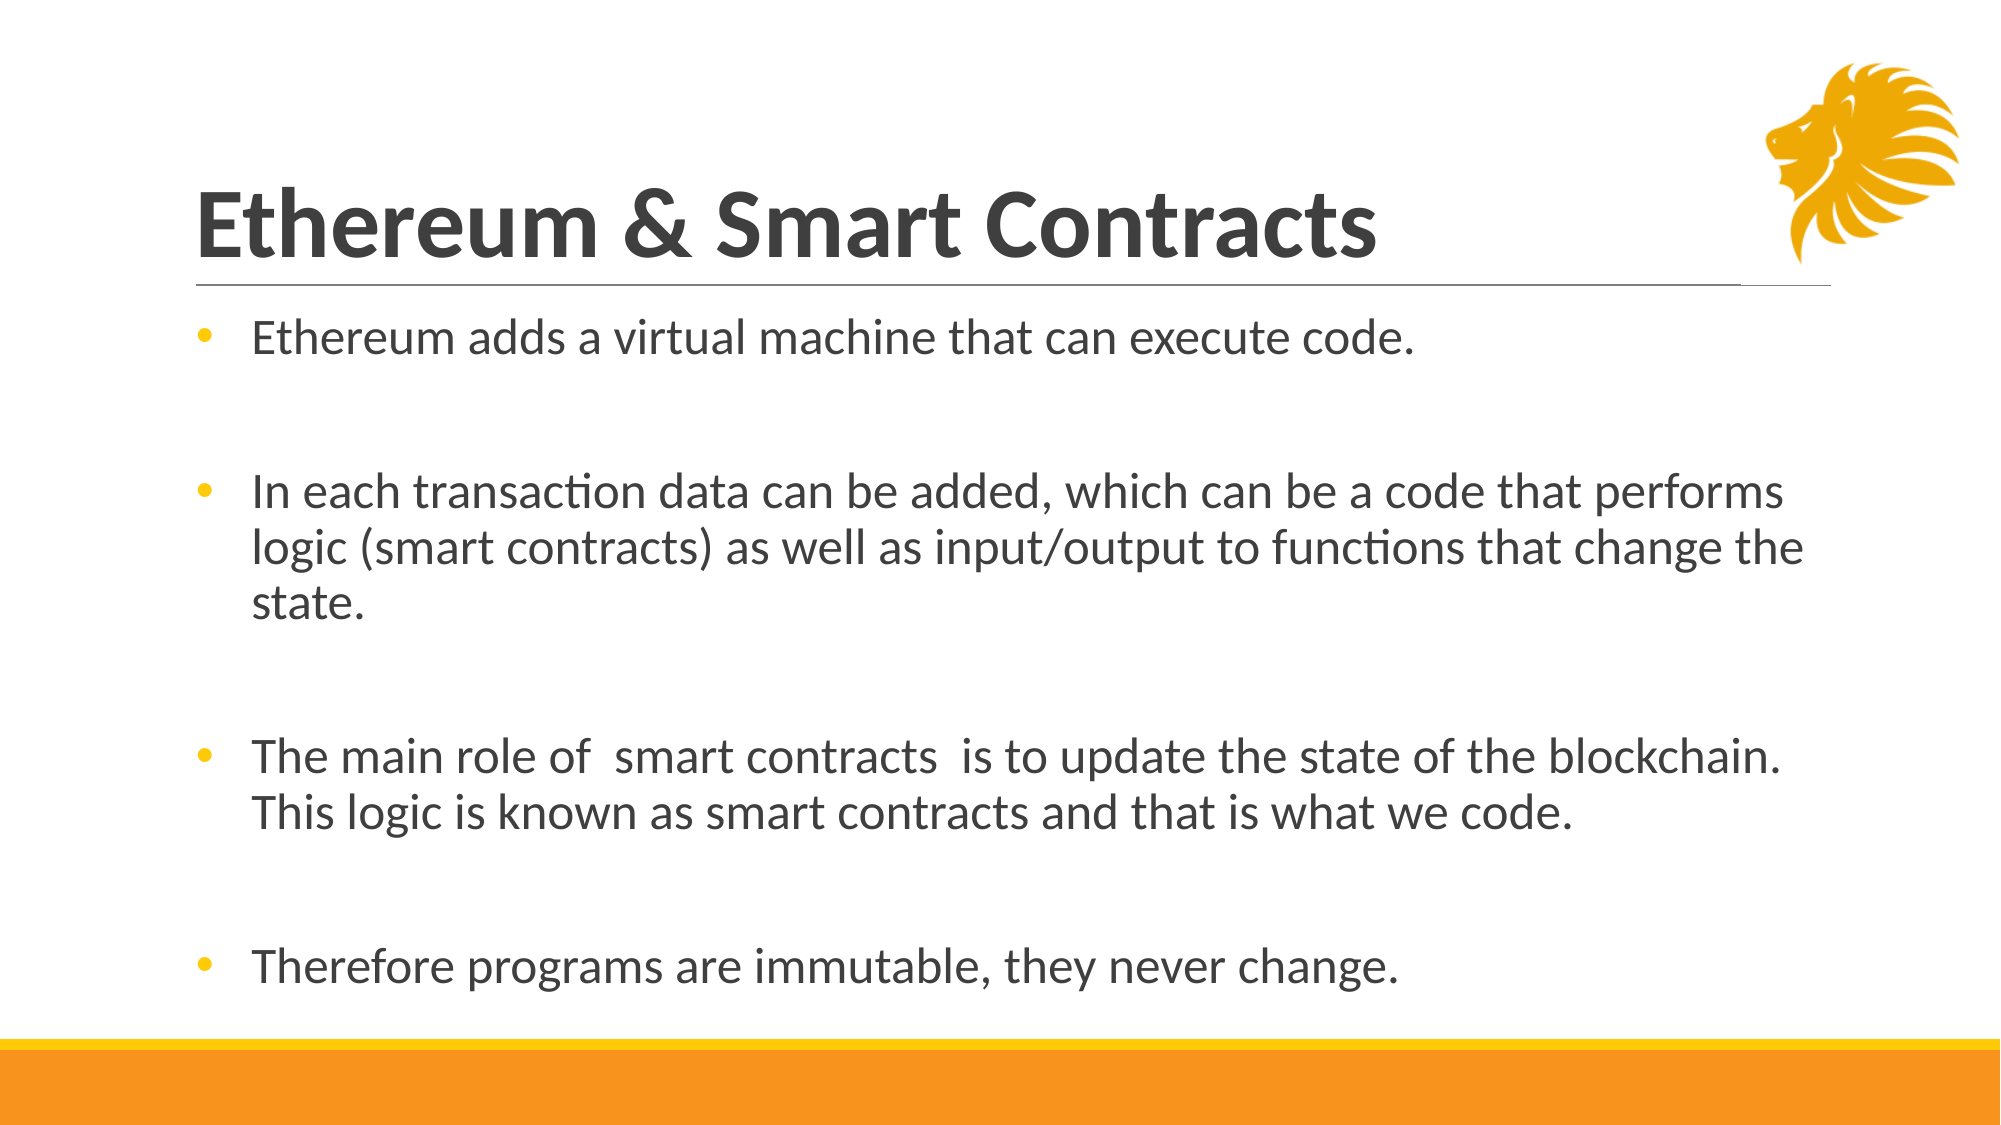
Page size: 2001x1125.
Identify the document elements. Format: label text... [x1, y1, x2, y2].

title Ethereum & Smart Contracts [180, 47, 1736, 285]
list Ethereum adds a virtual machine that can execute code. In each transaction data can be added, which can be a code that performs logic (smart contracts) as well as input/output to functions that change the state. The main role of smart contracts is to update the state of the blockchain. This logic is known as smart contracts and that is what we code. Therefore programs are immutable, they never change. [180, 302, 1816, 1012]
picture [1741, 43, 1984, 286]
